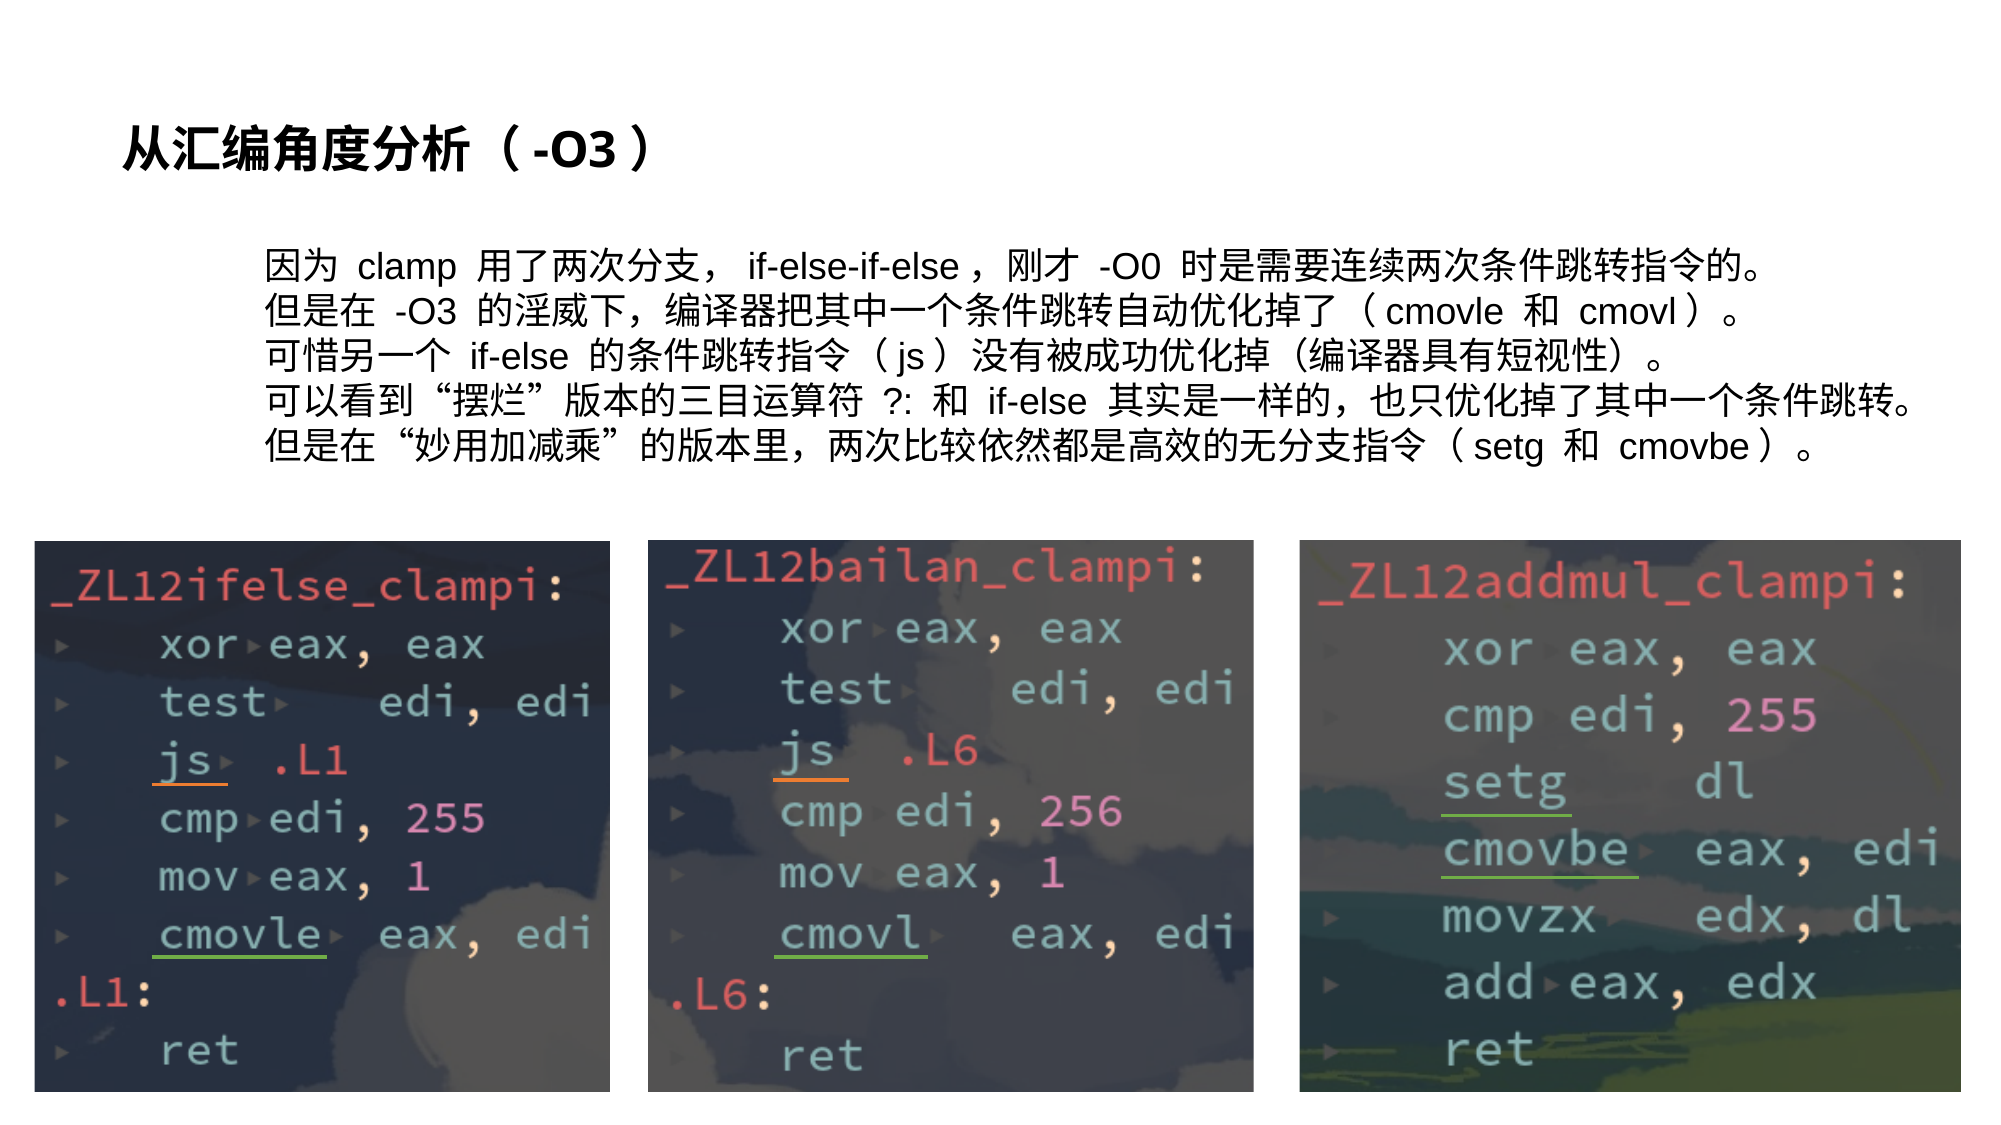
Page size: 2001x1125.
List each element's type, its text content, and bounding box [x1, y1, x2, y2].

title 从汇编角度分析（-O3） [106, 42, 1832, 260]
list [1299, 540, 1961, 1092]
text_box 因为 clamp 用了两次分支，if-else-if-else，刚才 -O0 时是需要连续两次条件跳转指令的。 但是在 -O3 的淫威下，编译器把其中一个条件跳转自动优化掉了（cmovle 和 cmovl）。 可惜另一个 if-else 的条件跳转指令（js）没有被成功优化掉（编译器具有短视性）。 可以看到“摆烂”版本的三目运算符 ?: 和 if-else 其实是一样的，也只优化掉了其中一个条件跳转。 但是在“妙用加减乘”的版本里，两次比较依然都是高效的无分支指令（setg 和 cmovbe）。 [250, 234, 1947, 475]
picture [647, 540, 1254, 1092]
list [34, 541, 610, 1092]
